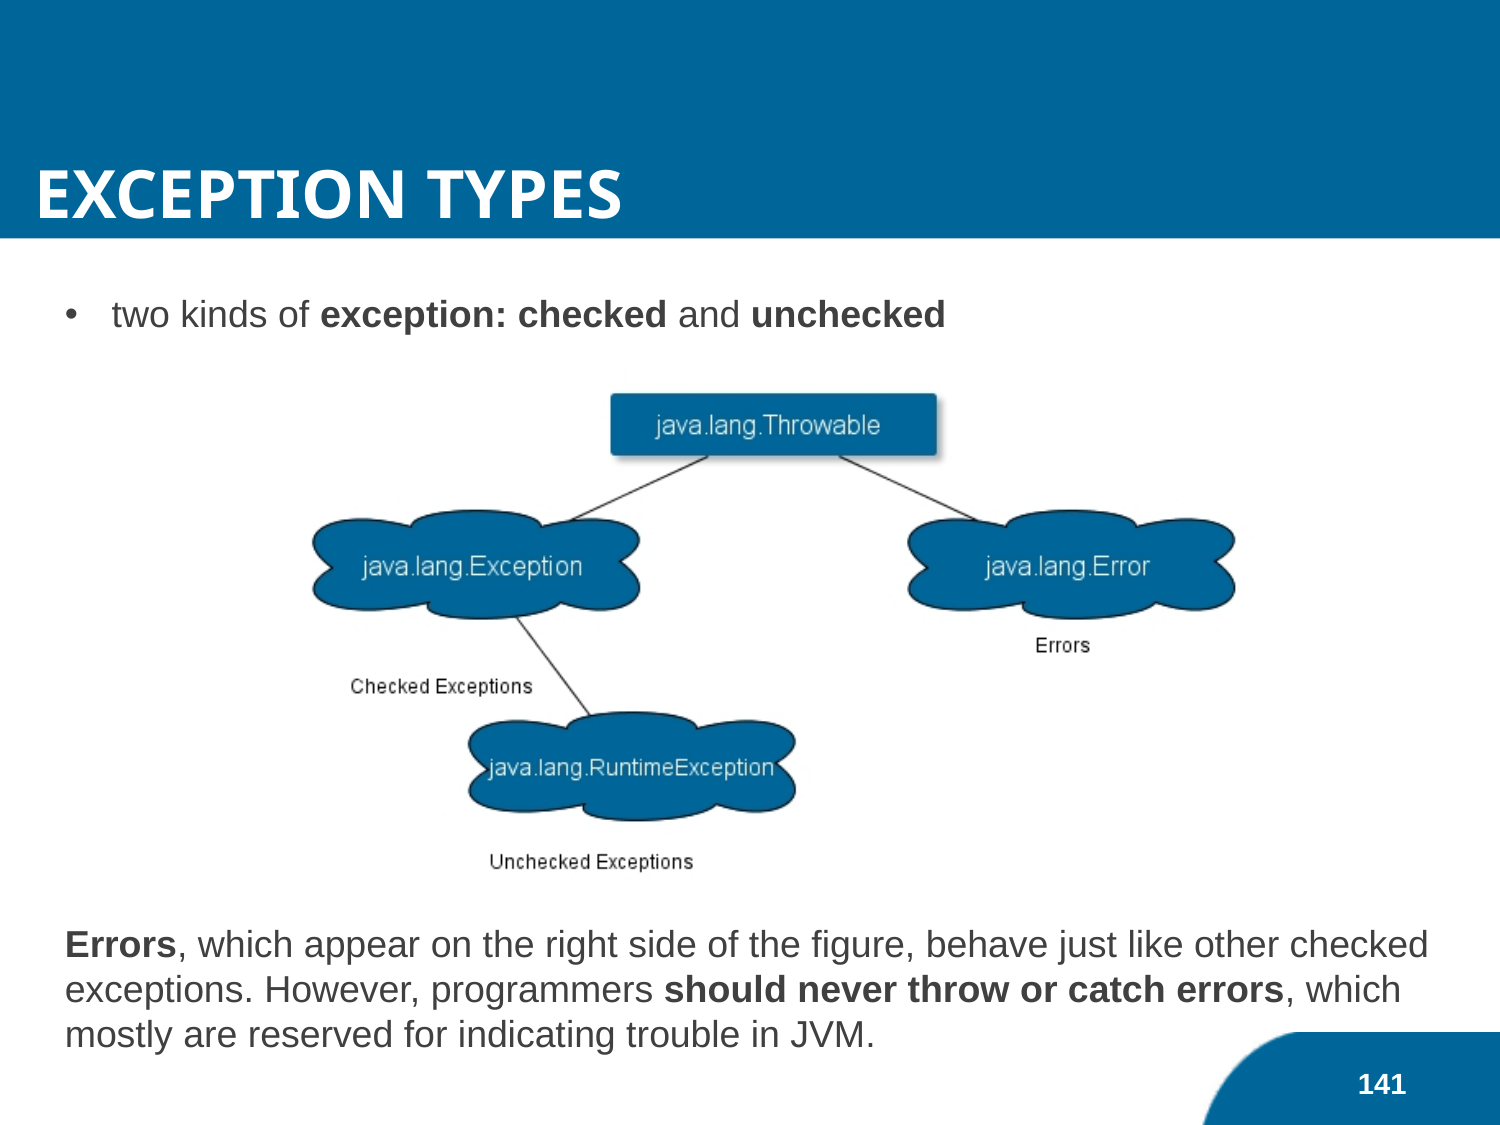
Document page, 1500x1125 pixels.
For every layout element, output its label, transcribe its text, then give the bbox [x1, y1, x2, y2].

list Exception Types [0, 0, 1500, 239]
picture [259, 368, 1289, 903]
text_box two kinds of exception: checked and unchecked Errors, which appear on the right side of the figure, behave just like other checked exceptions. However, programmers should never throw or catch errors, which mostly are reserved for indicating trouble in JVM. [50, 283, 1450, 1125]
